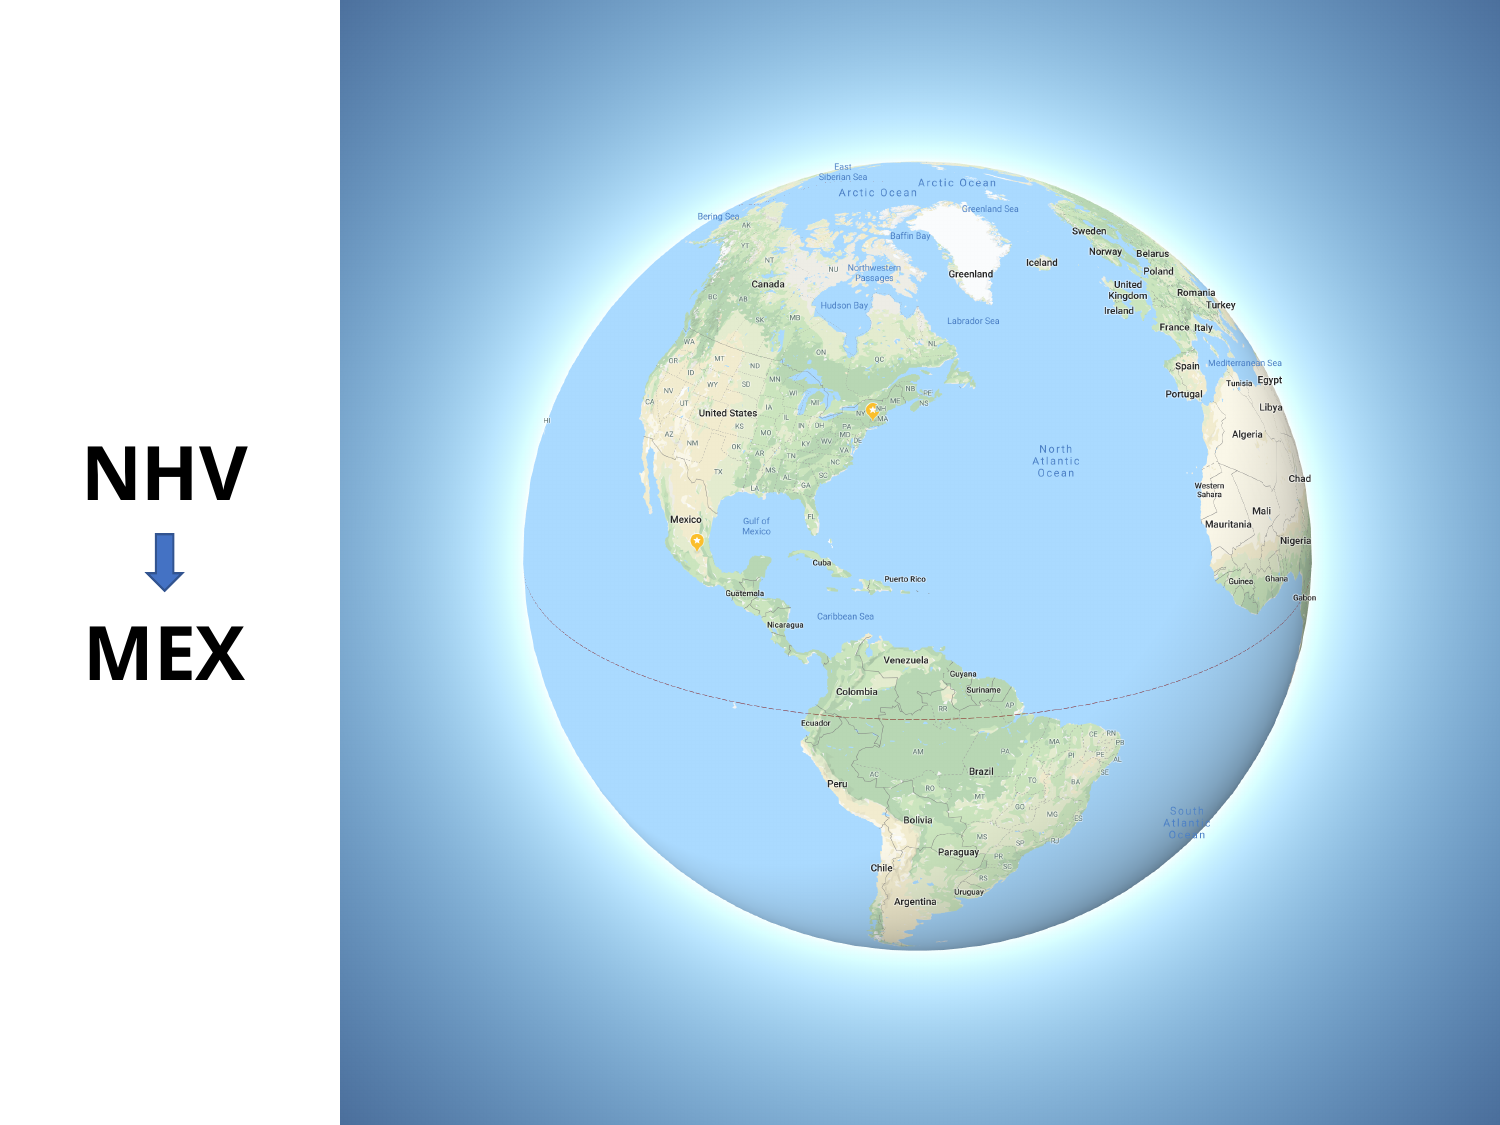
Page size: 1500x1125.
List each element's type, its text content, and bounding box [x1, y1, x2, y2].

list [340, 0, 1500, 1125]
text_box [144, 533, 185, 593]
text_box NHV MEX [42, 418, 287, 704]
